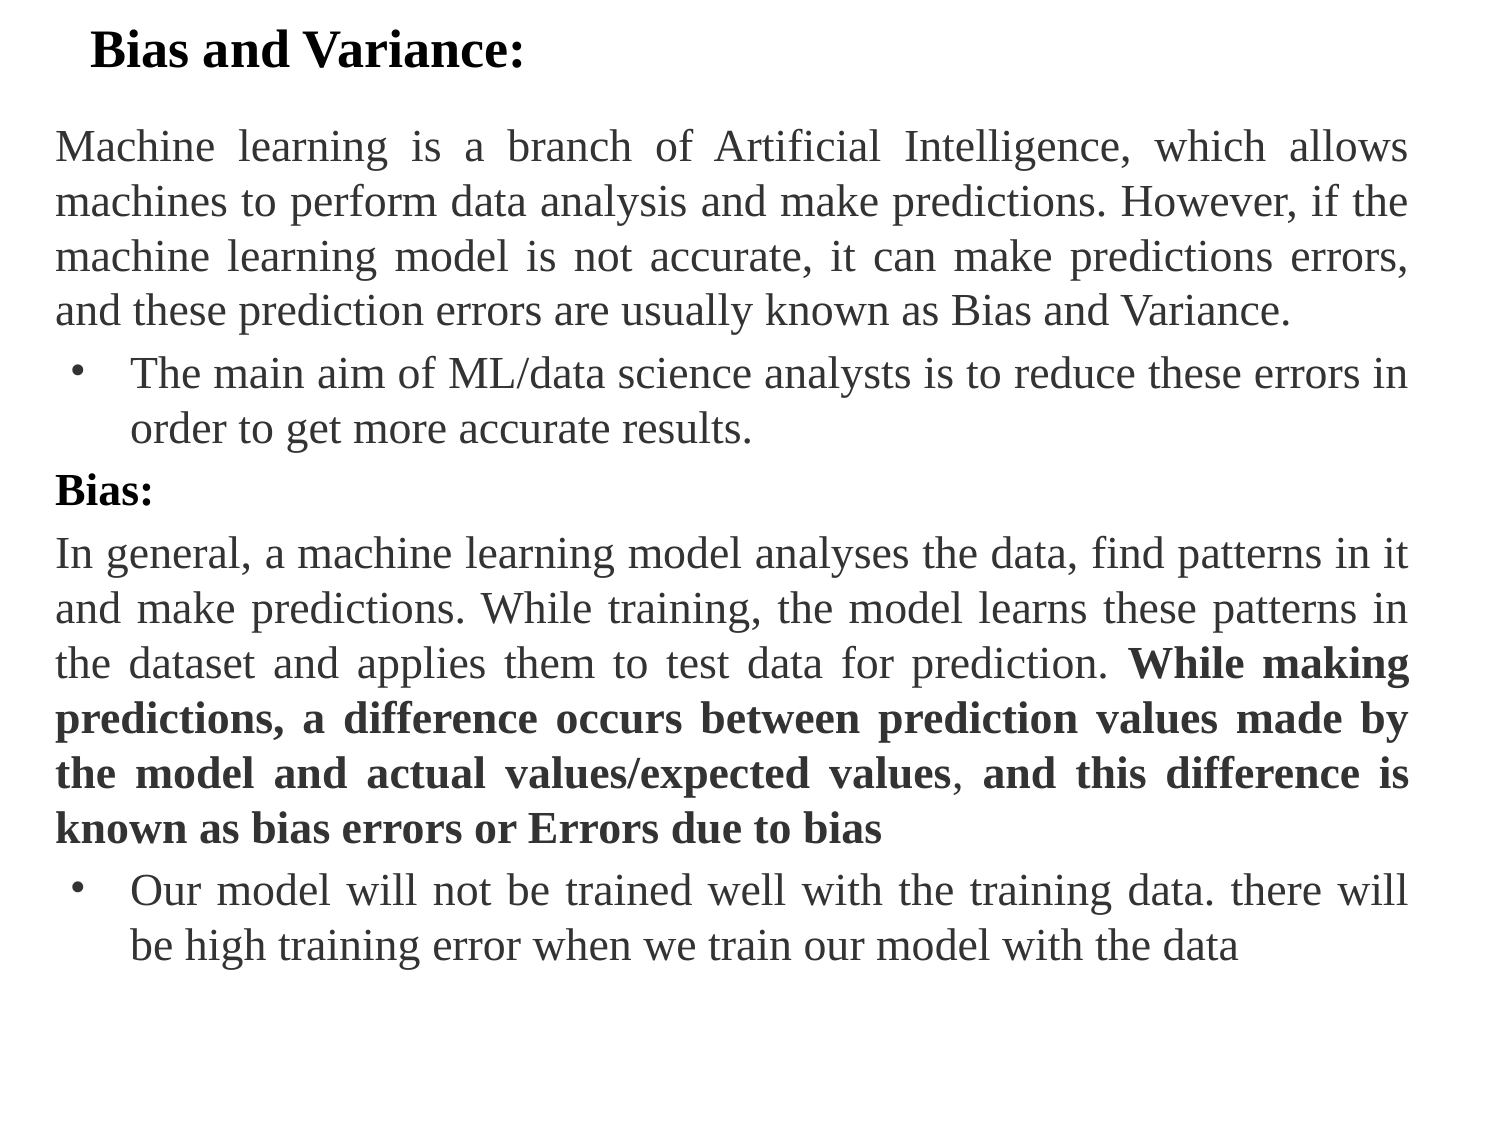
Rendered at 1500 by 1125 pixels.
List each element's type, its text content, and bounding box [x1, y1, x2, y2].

list Machine learning is a branch of Artificial Intelligence, which allows machines to perform data analysis and make predictions. However, if the machine learning model is not accurate, it can make predictions errors, and these prediction errors are usually known as Bias and Variance. The main aim of ML/data science analysts is to reduce these errors in order to get more accurate results. Bias: In general, a machine learning model analyses the data, find patterns in it and make predictions. While training, the model learns these patterns in the dataset and applies them to test data for prediction. While making predictions, a difference occurs between prediction values made by the model and actual values/expected values, and this difference is known as bias errors or Errors due to bias Our model will not be trained well with the training data. there will be high training error when we train our model with the data [40, 107, 1425, 1005]
title Bias and Variance: [75, 0, 1425, 91]
